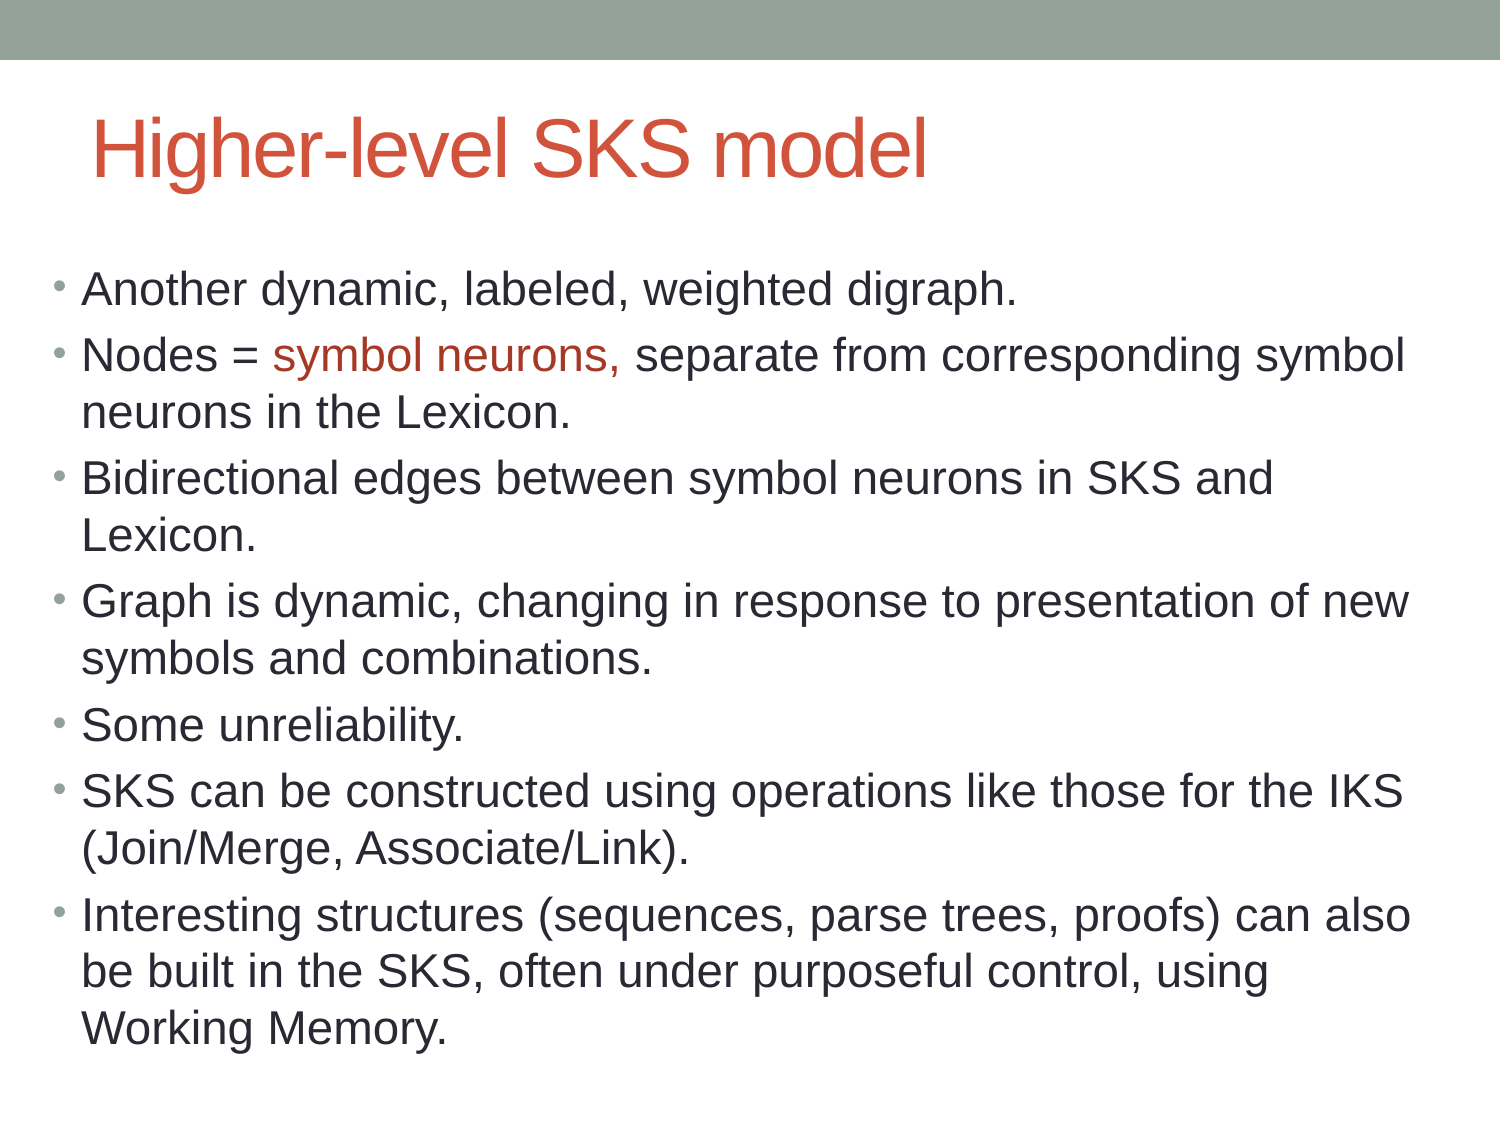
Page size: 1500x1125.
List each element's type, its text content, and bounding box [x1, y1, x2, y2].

list Another dynamic, labeled, weighted digraph. Nodes = symbol neurons, separate from corresponding symbol neurons in the Lexicon. Bidirectional edges between symbol neurons in SKS and Lexicon. Graph is dynamic, changing in response to presentation of new symbols and combinations. Some unreliability. SKS can be constructed using operations like those for the IKS (Join/Merge, Associate/Link). Interesting structures (sequences, parse trees, proofs) can also be built in the SKS, often under purposeful control, using Working Memory. [37, 249, 1463, 1063]
title Higher-level SKS model [75, 62, 1425, 225]
